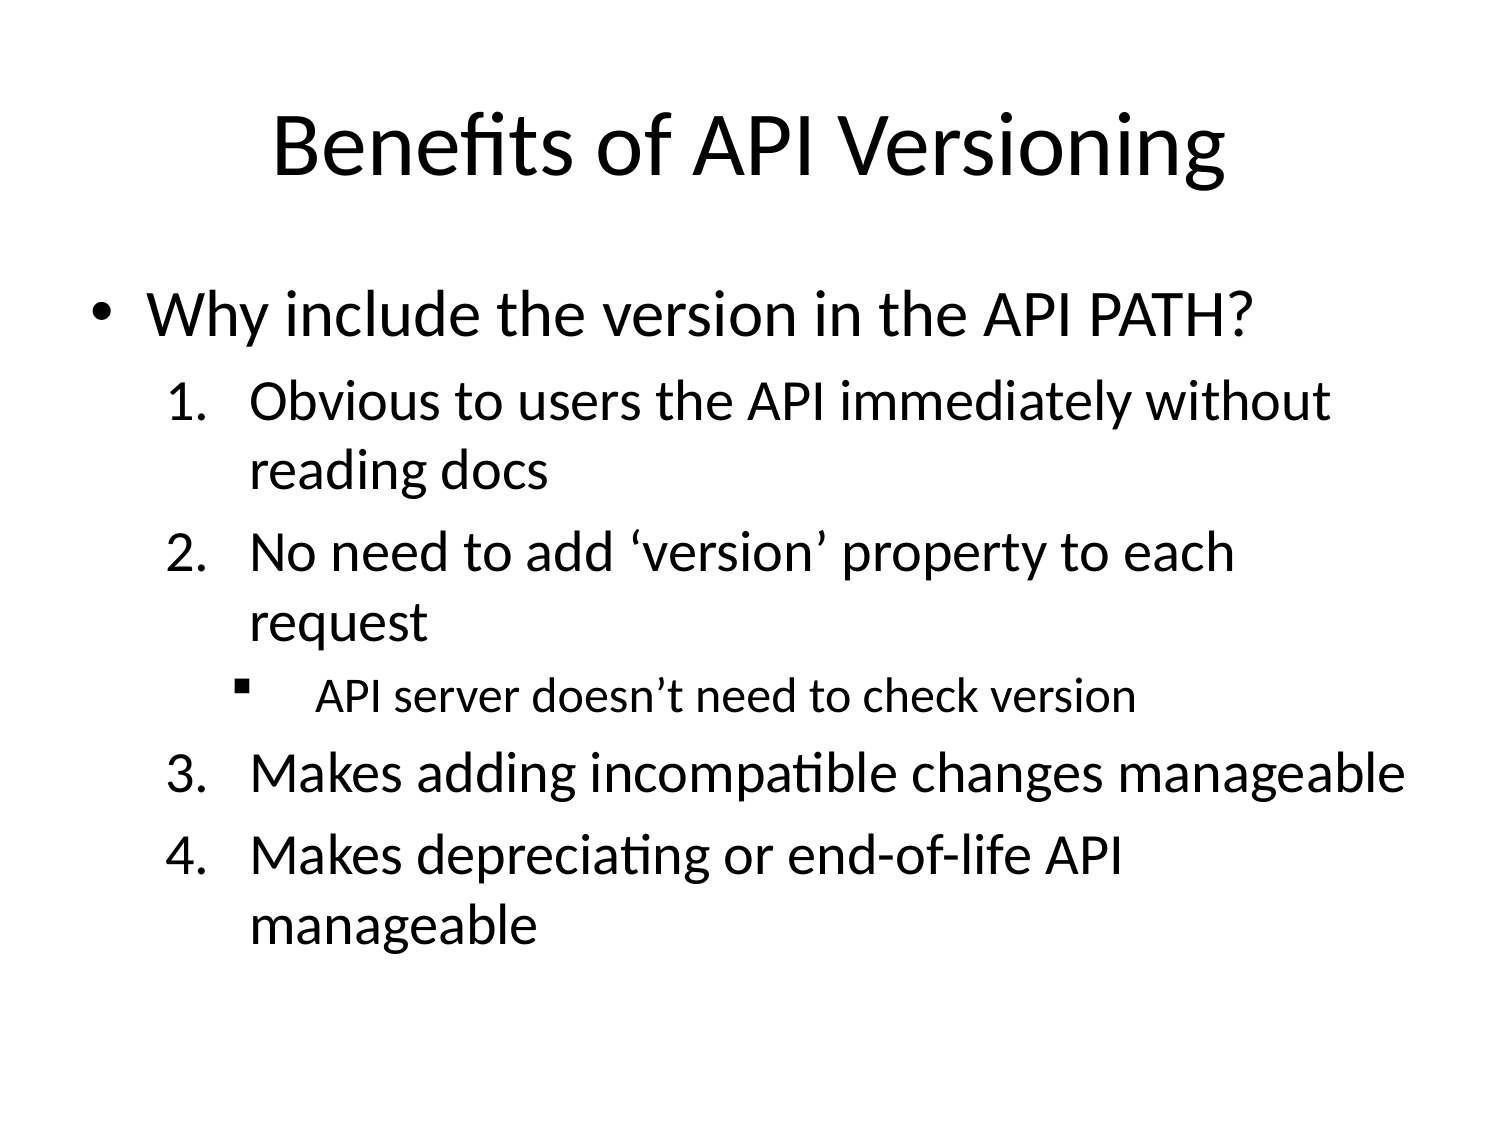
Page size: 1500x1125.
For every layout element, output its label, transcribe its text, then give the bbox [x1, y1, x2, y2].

list Why include the version in the API PATH? Obvious to users the API immediately without reading docs No need to add ‘version’ property to each request API server doesn’t need to check version Makes adding incompatible changes manageable Makes depreciating or end-of-life API manageable [75, 262, 1425, 1005]
title Benefits of API Versioning [75, 45, 1425, 233]
